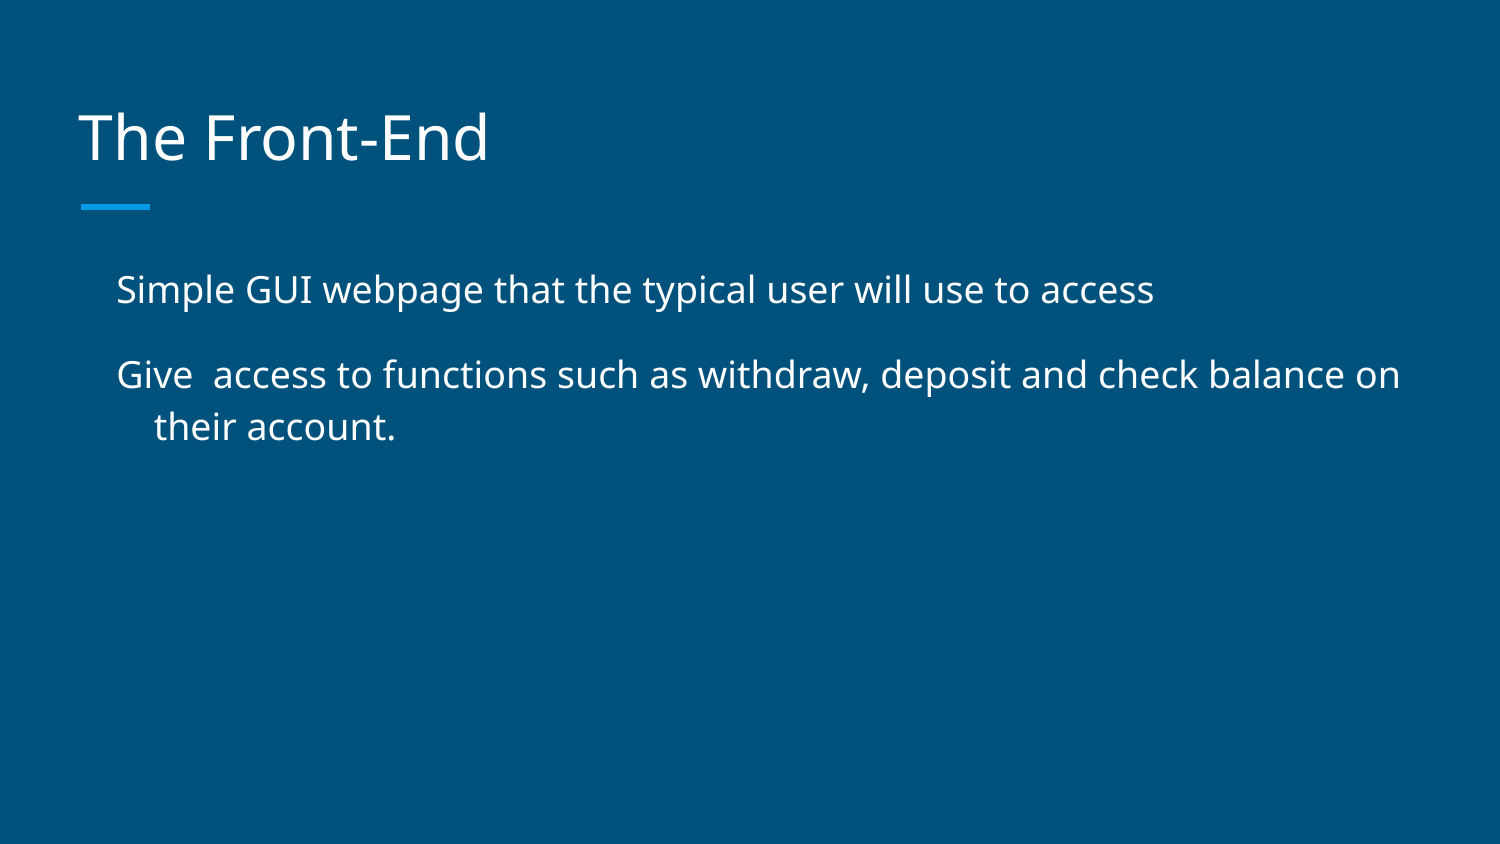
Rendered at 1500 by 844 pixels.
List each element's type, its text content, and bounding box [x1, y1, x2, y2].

list Simple GUI webpage that the typical user will use to access Give access to functions such as withdraw, deposit and check balance on their account. [63, 244, 1437, 750]
title The Front-End [63, 75, 1437, 188]
